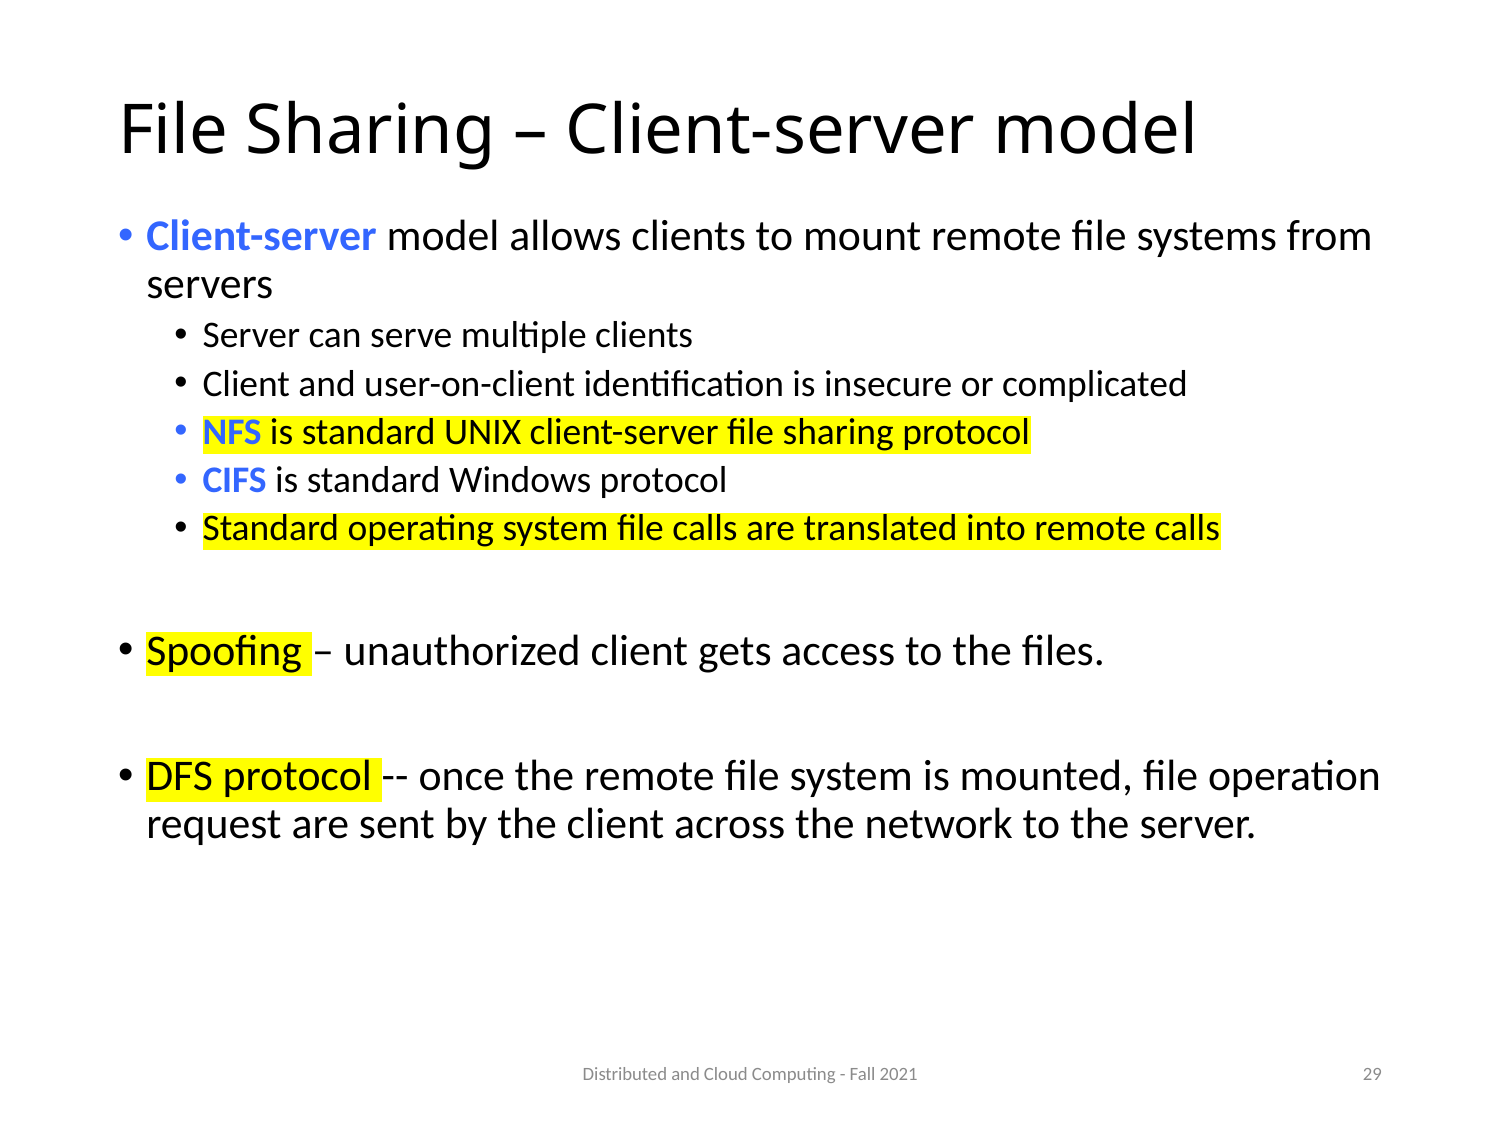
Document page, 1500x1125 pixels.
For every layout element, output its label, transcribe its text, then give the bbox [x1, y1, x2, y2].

footer Distributed and Cloud Computing - Fall 2021 [496, 1042, 1004, 1103]
title File Sharing – Client-server model [103, 22, 1397, 205]
list Client-server model allows clients to mount remote file systems from servers Server can serve multiple clients Client and user-on-client identification is insecure or complicated NFS is standard UNIX client-server file sharing protocol CIFS is standard Windows protocol Standard operating system file calls are translated into remote calls Spoofing – unauthorized client gets access to the files. DFS protocol -- once the remote file system is mounted, file operation request are sent by the client across the network to the server. [103, 205, 1397, 920]
slide_number 29 [1059, 1042, 1397, 1103]
